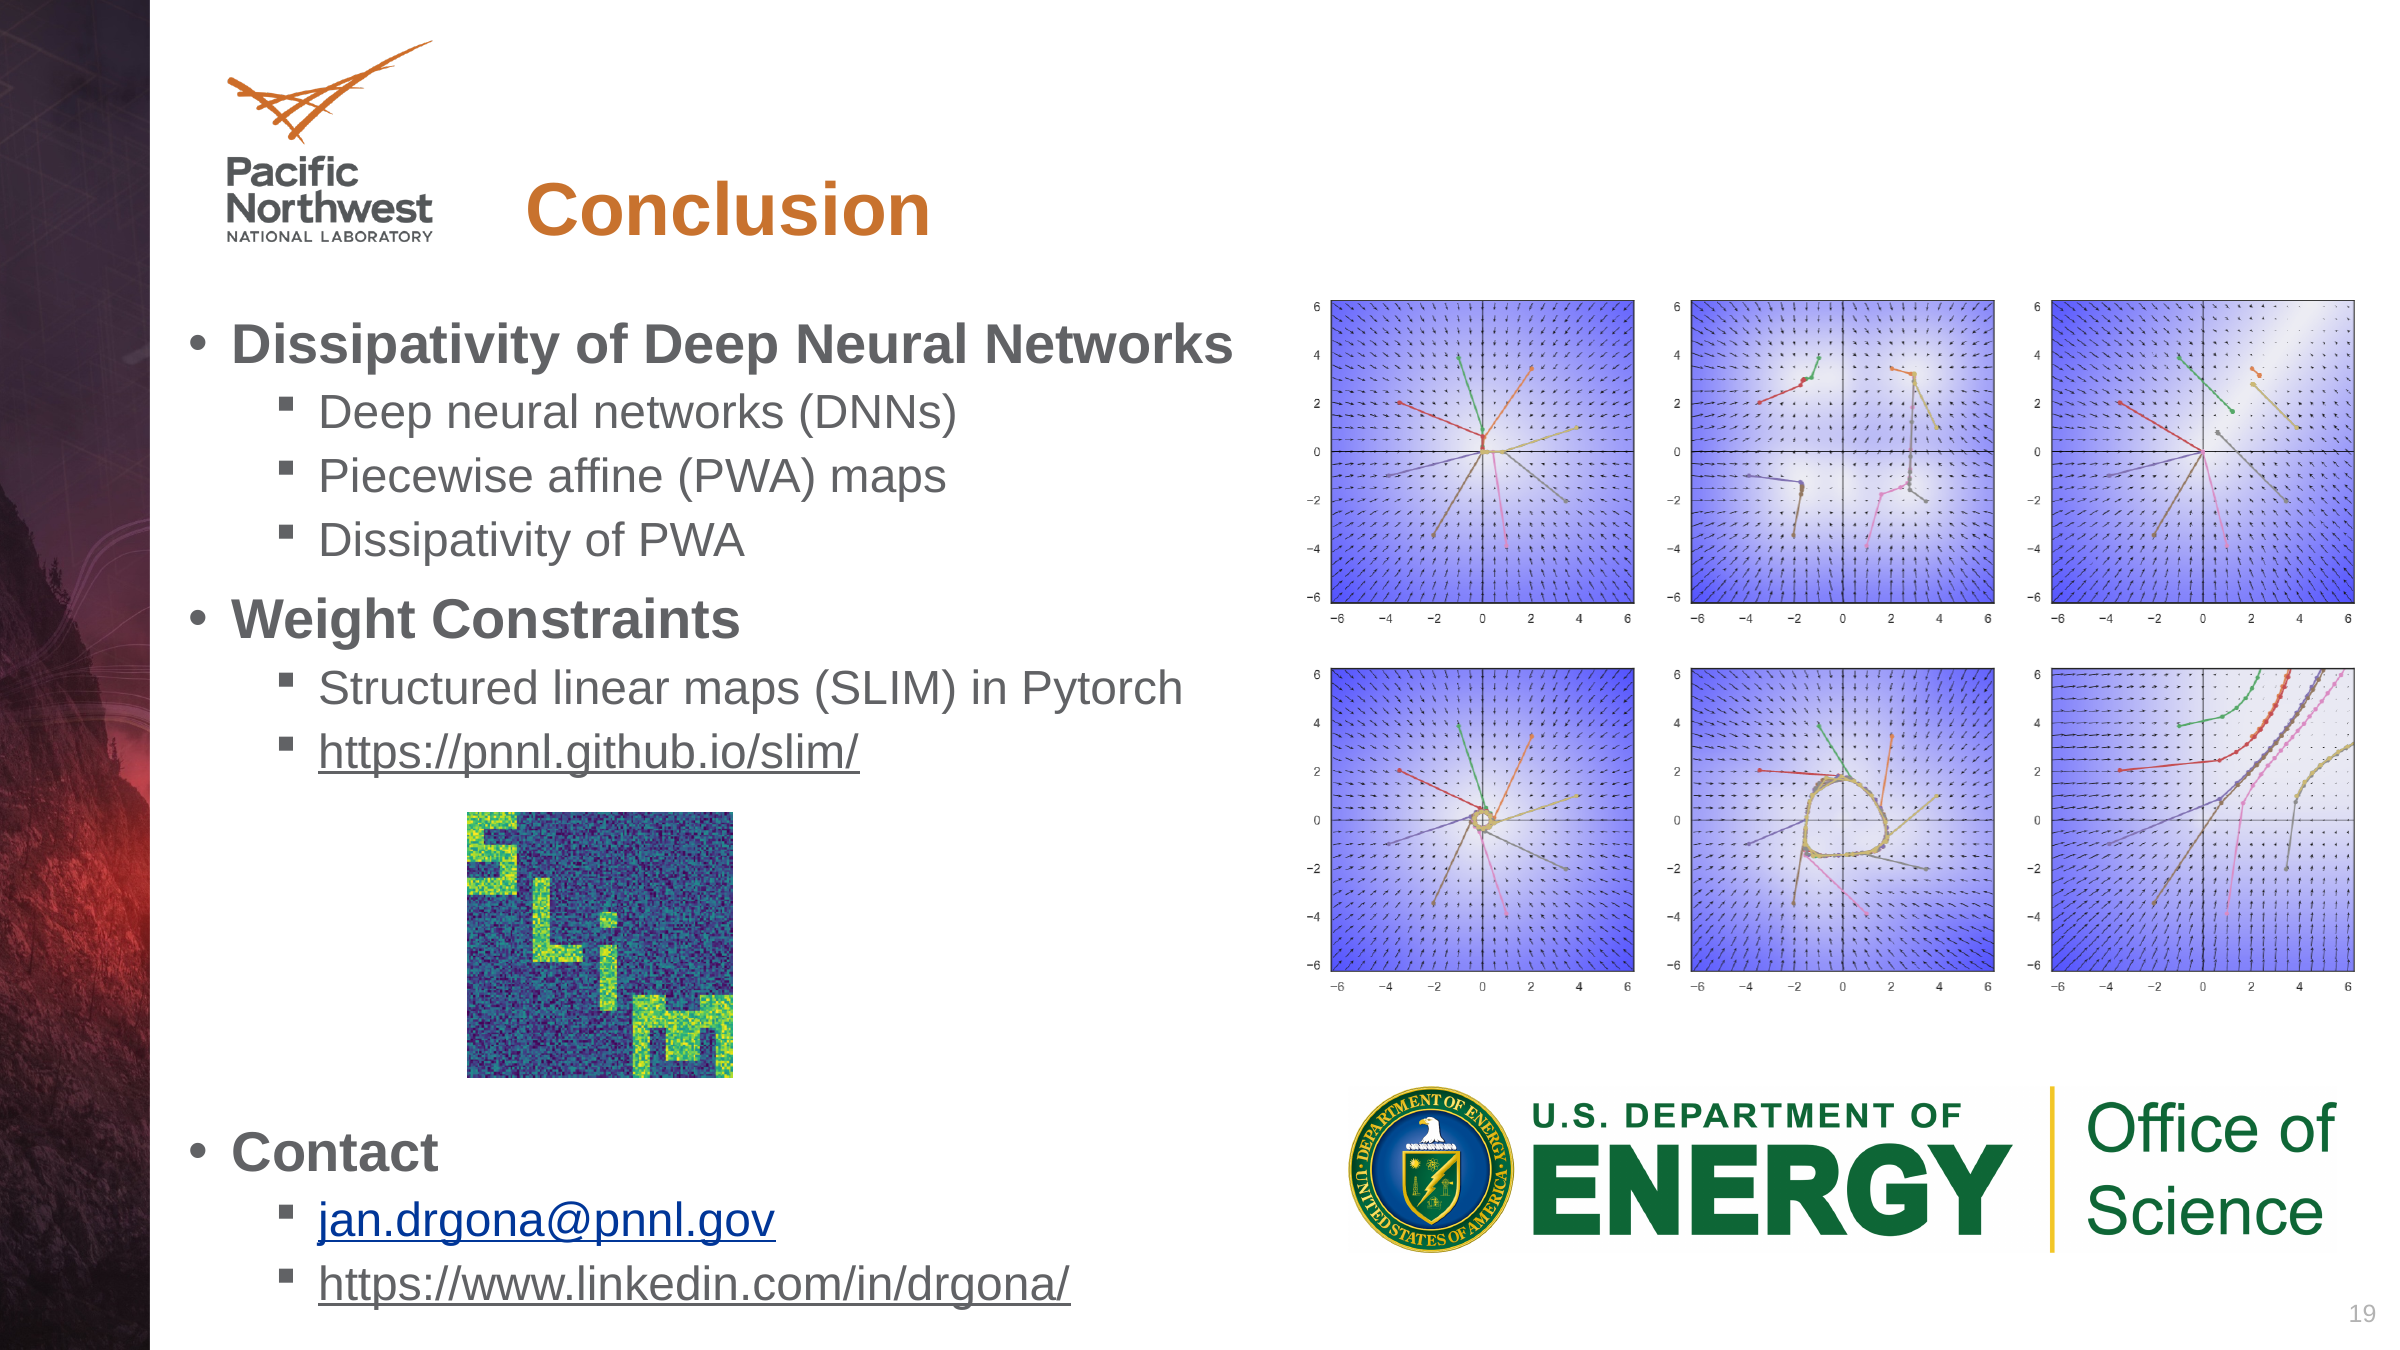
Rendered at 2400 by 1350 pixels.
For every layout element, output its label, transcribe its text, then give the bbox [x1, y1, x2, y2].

picture [467, 812, 733, 1078]
slide_number 19 [2302, 1275, 2377, 1350]
picture [0, 0, 149, 1350]
picture [225, 38, 435, 244]
picture [1348, 1086, 2337, 1253]
picture [1252, 270, 2400, 1006]
title Conclusion [525, 44, 2325, 260]
list Dissipativity of Deep Neural Networks Deep neural networks (DNNs) Piecewise affine (PWA) maps Dissipativity of PWA Weight Constraints Structured linear maps (SLIM) in Pytorch https://pnnl.github.io/slim/ Contact jan.drgona@pnnl.gov https://www.linkedin.com/in/drgona/ [173, 307, 1424, 1324]
